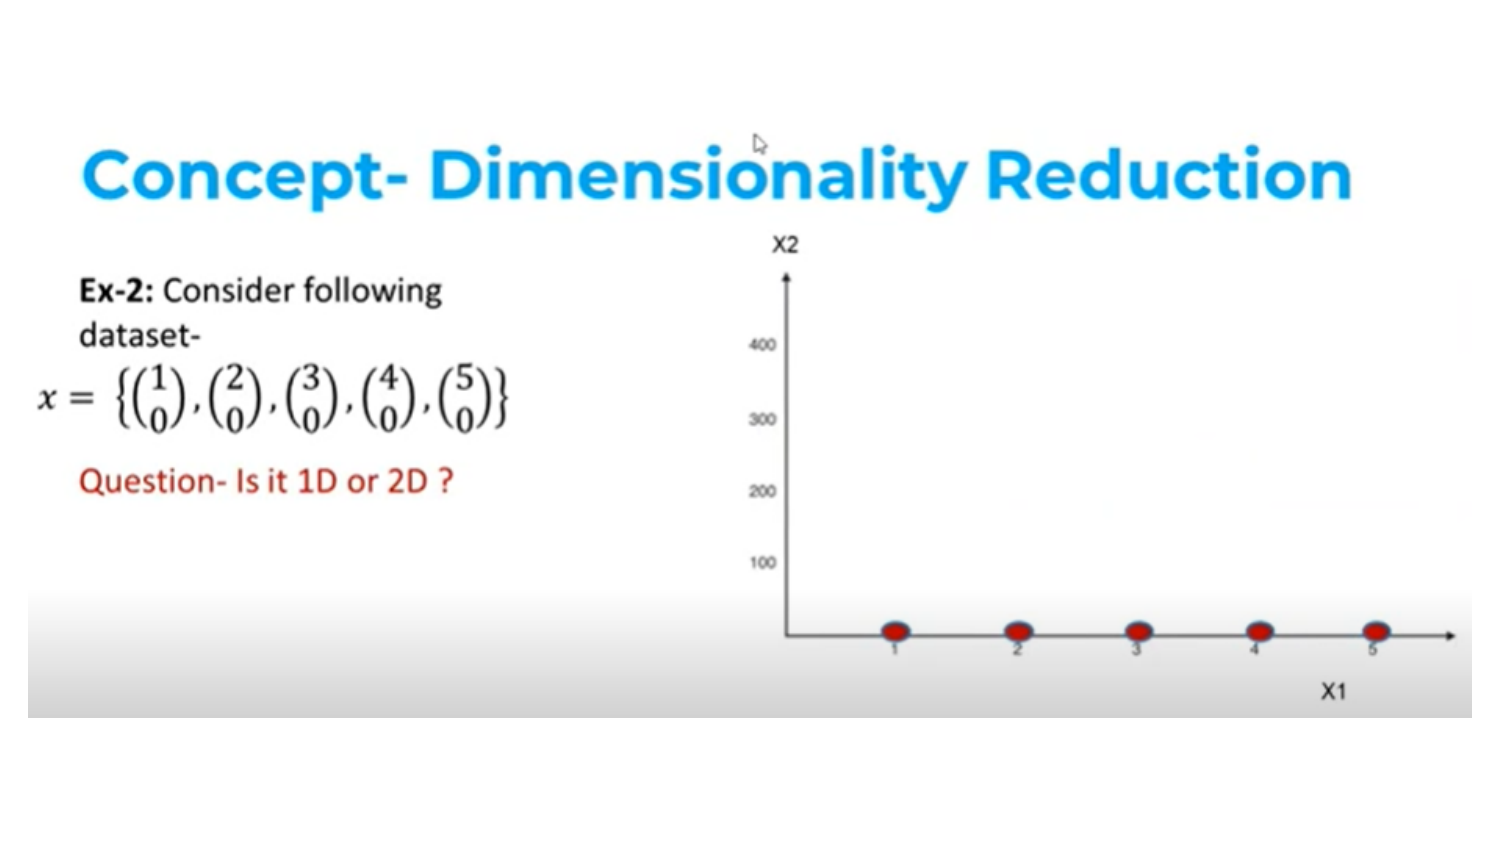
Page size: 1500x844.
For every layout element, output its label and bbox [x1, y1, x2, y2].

picture [28, 125, 1472, 719]
